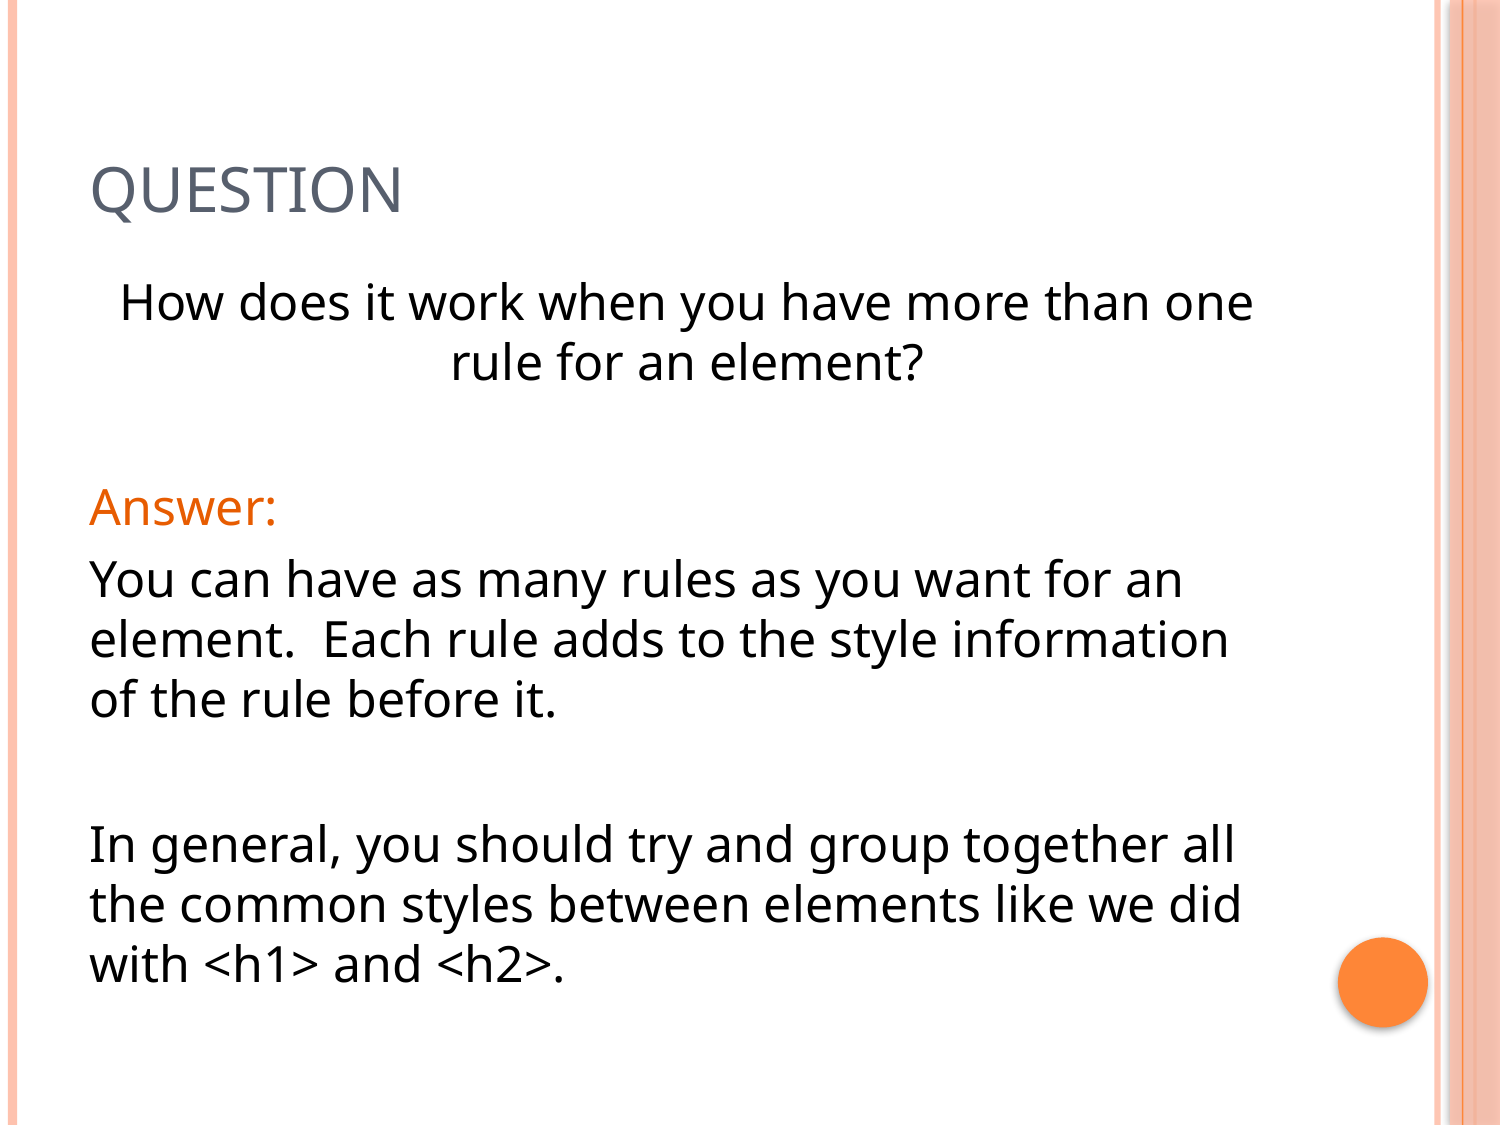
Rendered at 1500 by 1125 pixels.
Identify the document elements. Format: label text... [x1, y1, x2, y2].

title Question [75, 45, 1300, 233]
list How does it work when you have more than one rule for an element? Answer: You can have as many rules as you want for an element. Each rule adds to the style information of the rule before it. In general, you should try and group together all the common styles between elements like we did with <h1> and <h2>. [75, 262, 1300, 1062]
